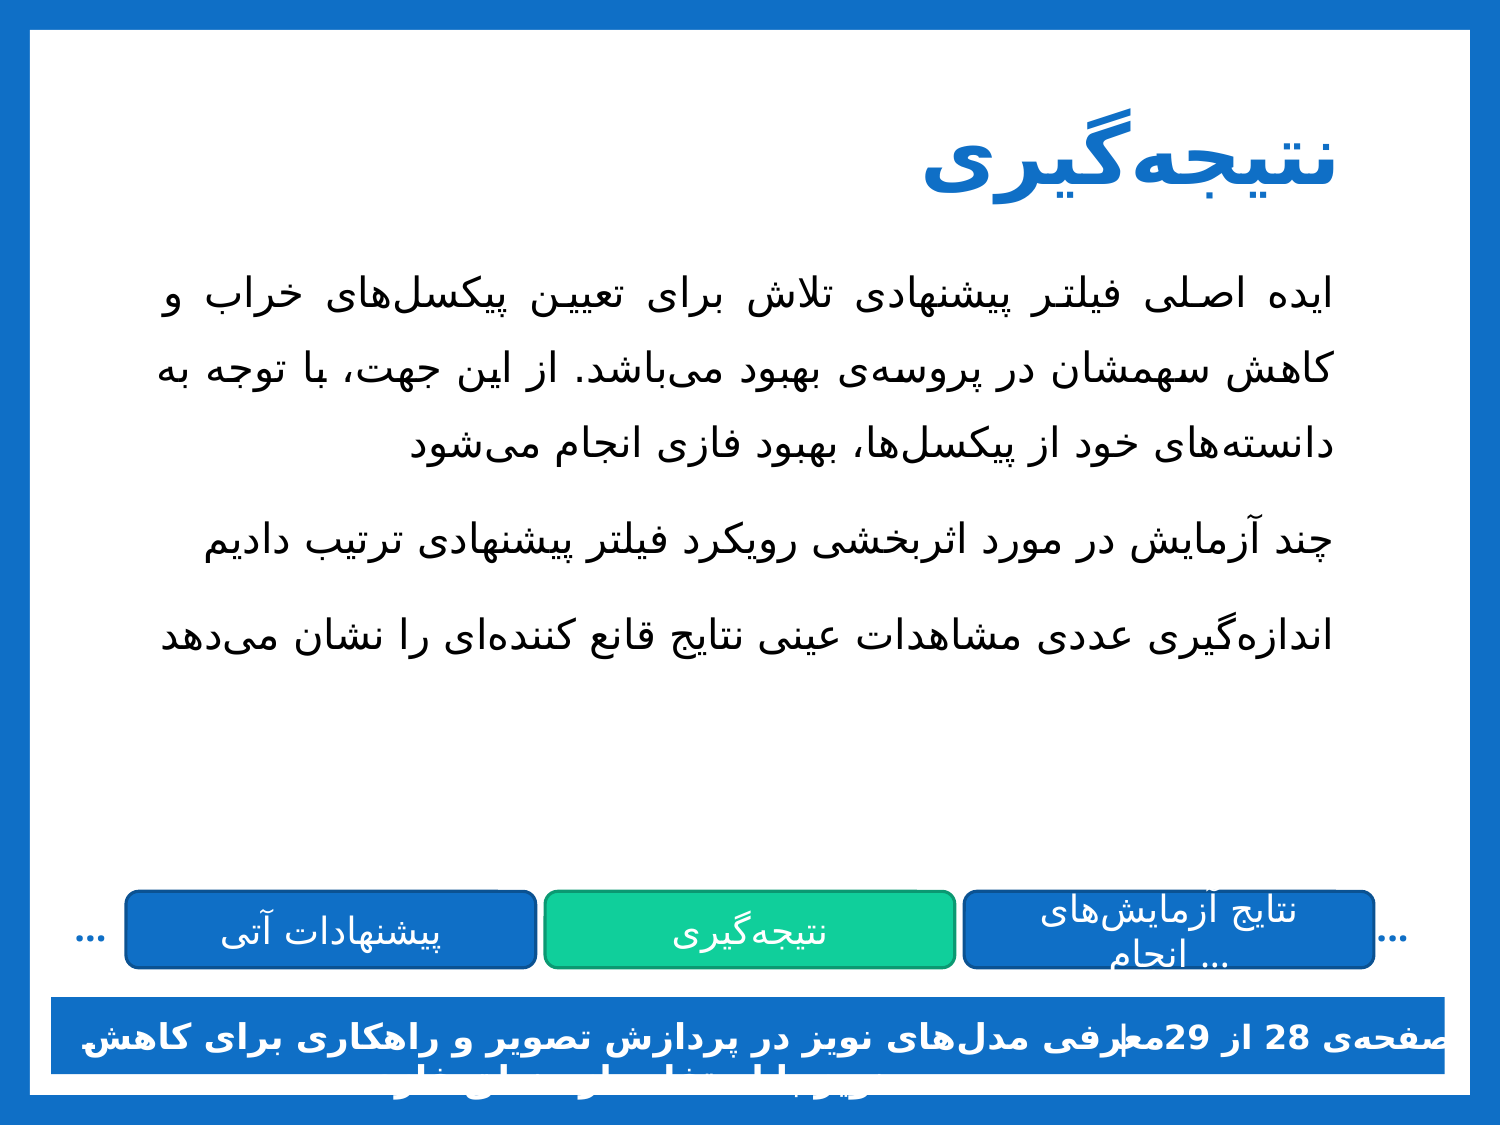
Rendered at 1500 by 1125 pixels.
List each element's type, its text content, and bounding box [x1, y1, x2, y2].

text_box صفحه‌ی 28 از 29 | [1102, 1009, 1468, 1064]
text_box معرفی مدل‌های نويز در پردازش تصوير و راهکاری برای کاهش نويز با استفاده از منطق فازی [55, 1006, 1193, 1107]
text_box [50, 996, 1446, 1076]
text_box ... [59, 897, 120, 957]
title نتیجه‌گیری [140, 99, 1356, 215]
text_box ... [1379, 897, 1434, 957]
list ایده اصلی فیلتر پیشنهادی تلاش برای تعیین پیکسل‌های خراب و کاهش سهمشان در پروسه‌ی بهبود می‌باشد. از این جهت، با توجه به دانسته‌های خود از پیکسل‌ها، بهبود فازی انجام می‌شود چند آزمایش در مورد اثربخشی رویکرد فیلتر پیشنهادی ترتیب دادیم اندازه‌گیری عددی مشاهدات عینی نتایج قانع کننده‌ای را نشان می‌دهد [140, 233, 1356, 832]
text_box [125, 890, 1375, 969]
